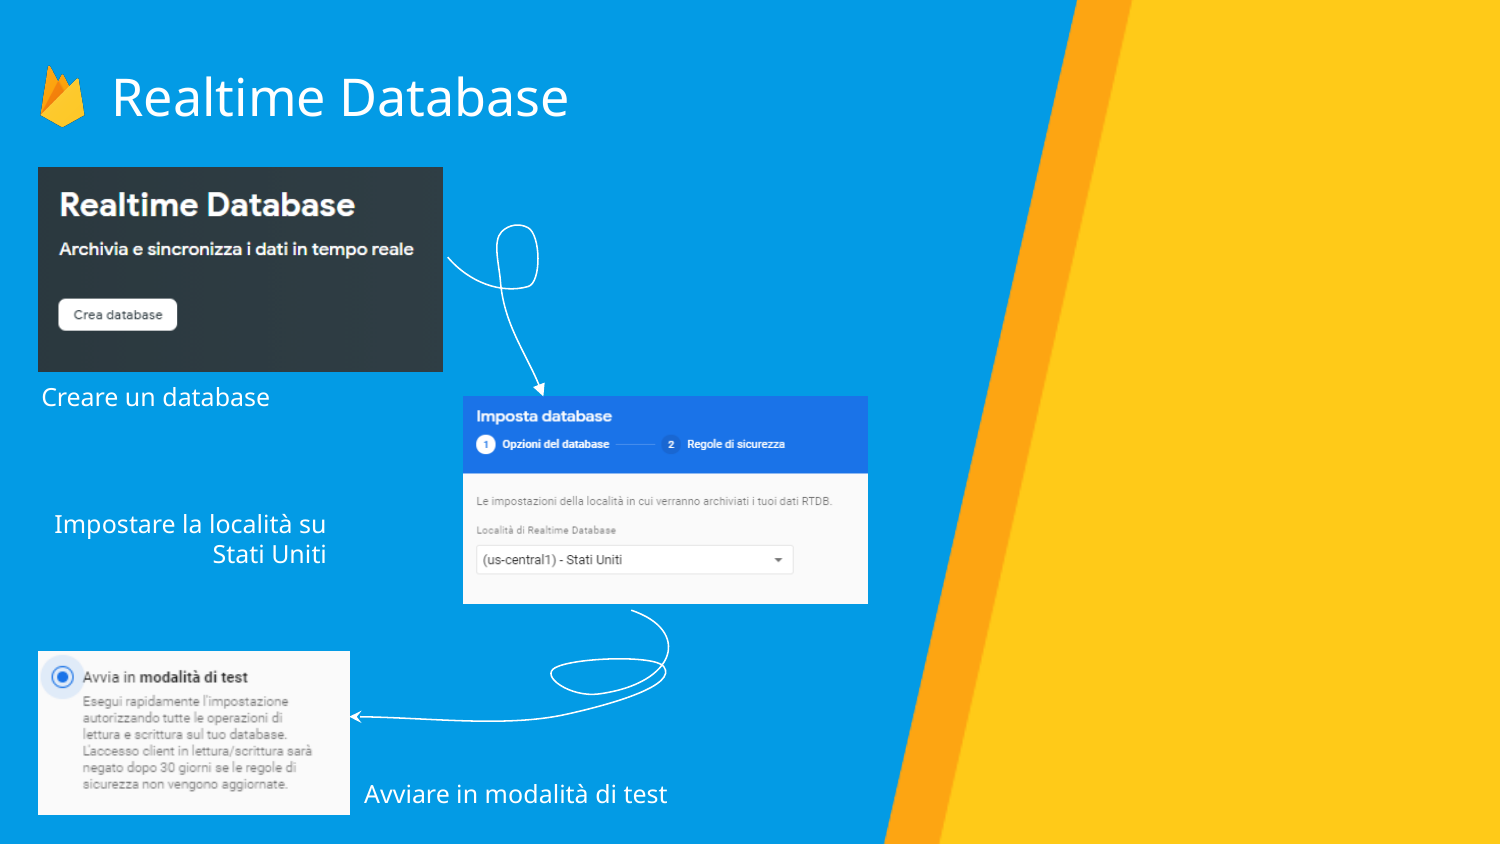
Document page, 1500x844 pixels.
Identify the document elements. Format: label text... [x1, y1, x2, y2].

text_box Impostare la località su Stati Uniti [31, 493, 343, 584]
picture [885, 0, 1500, 844]
picture [464, 397, 867, 603]
text_box Realtime Database [96, 49, 630, 142]
text_box [354, 612, 669, 724]
picture [39, 168, 442, 371]
text_box Avviare in modalità di test [349, 763, 684, 824]
picture [41, 67, 84, 126]
text_box Creare un database [26, 366, 312, 427]
text_box [448, 224, 545, 394]
picture [39, 652, 349, 814]
